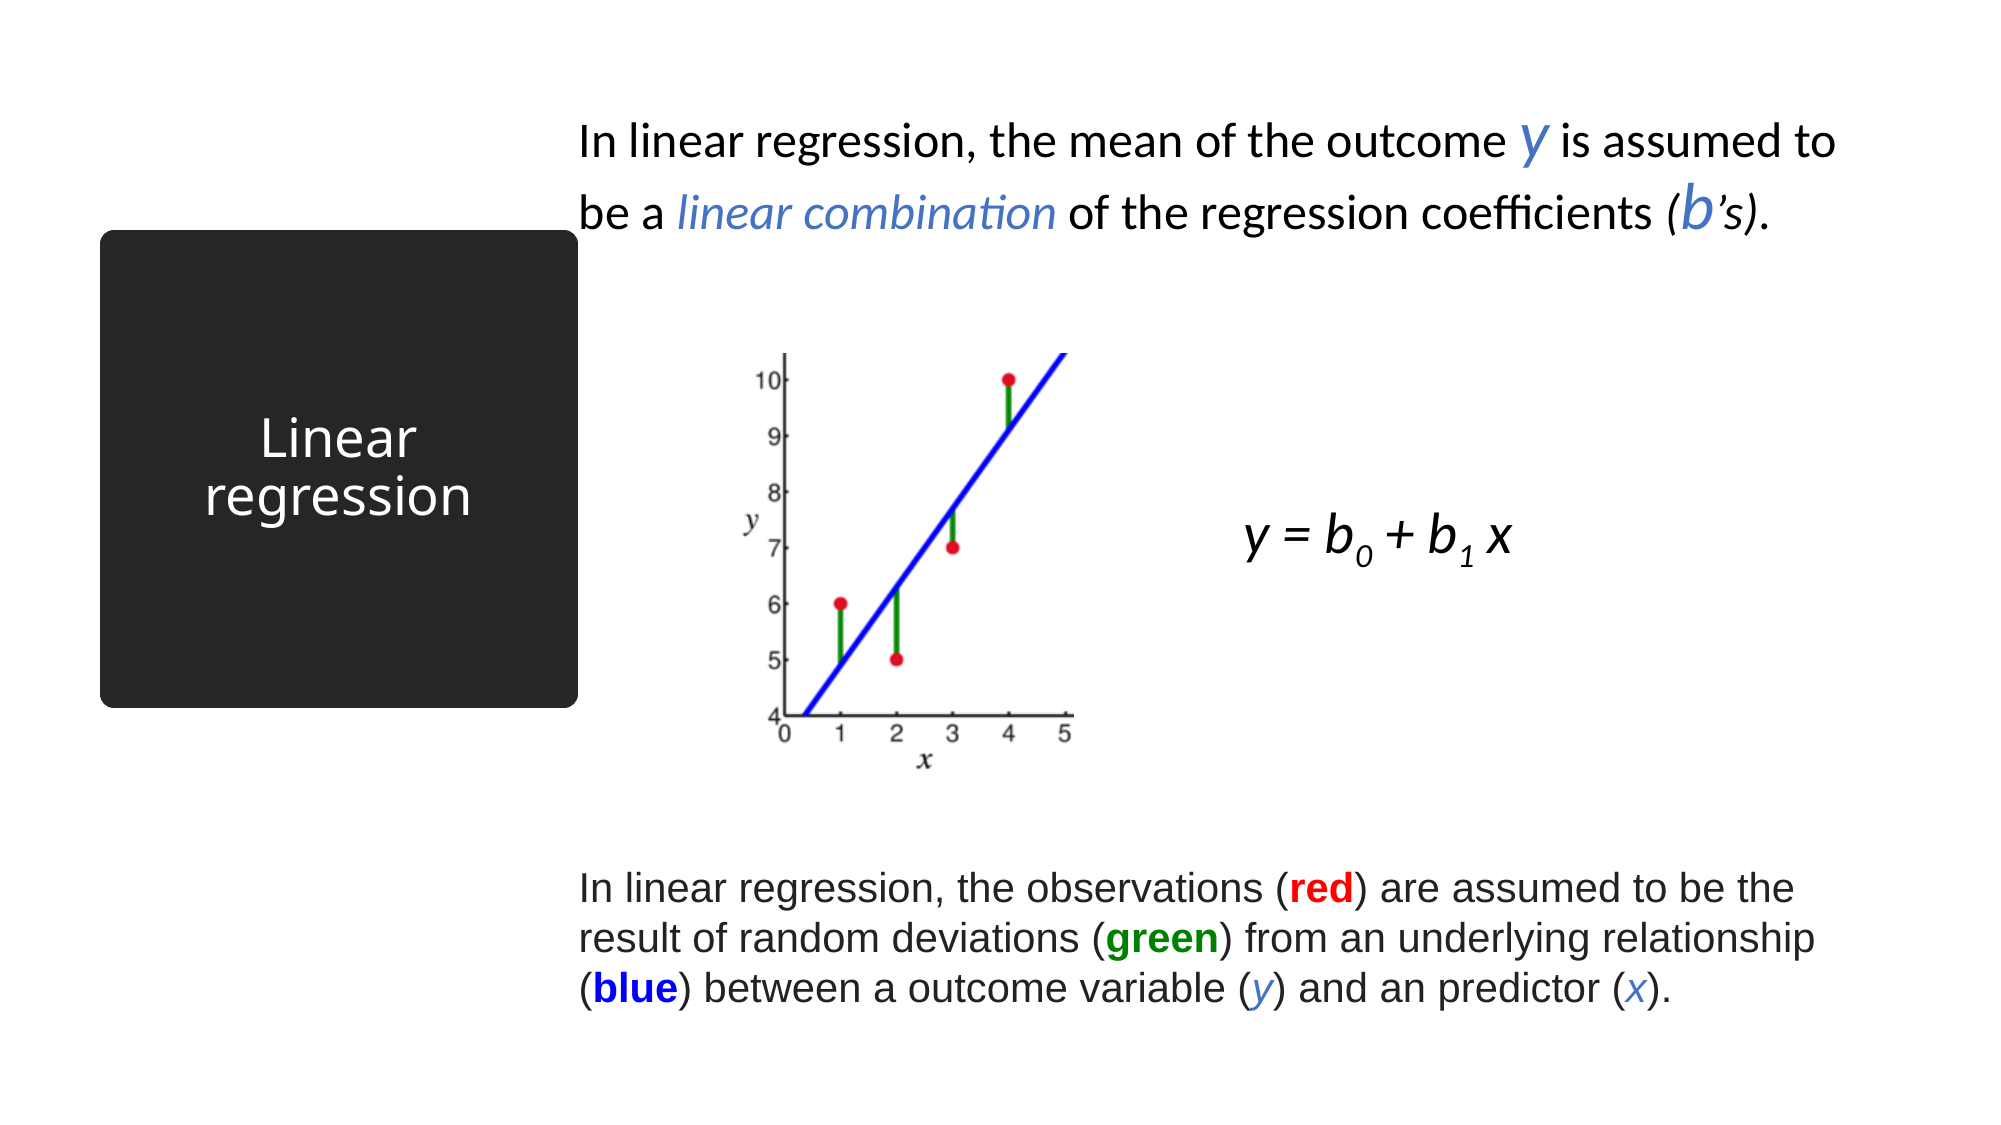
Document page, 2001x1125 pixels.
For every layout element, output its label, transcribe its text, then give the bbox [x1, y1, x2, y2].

text_box In linear regression, the observations (red) are assumed to be the result of random deviations (green) from an underlying relationship (blue) between a outcome variable (y) and an predictor (x). [563, 853, 1885, 1018]
list In linear regression, the mean of the outcome y is assumed to be a linear combination of the regression coefficients (b’s). [563, 92, 1885, 304]
text_box y = b0 + b1 x [1228, 487, 1528, 583]
title Linear regression [113, 243, 564, 694]
picture [741, 353, 1074, 772]
